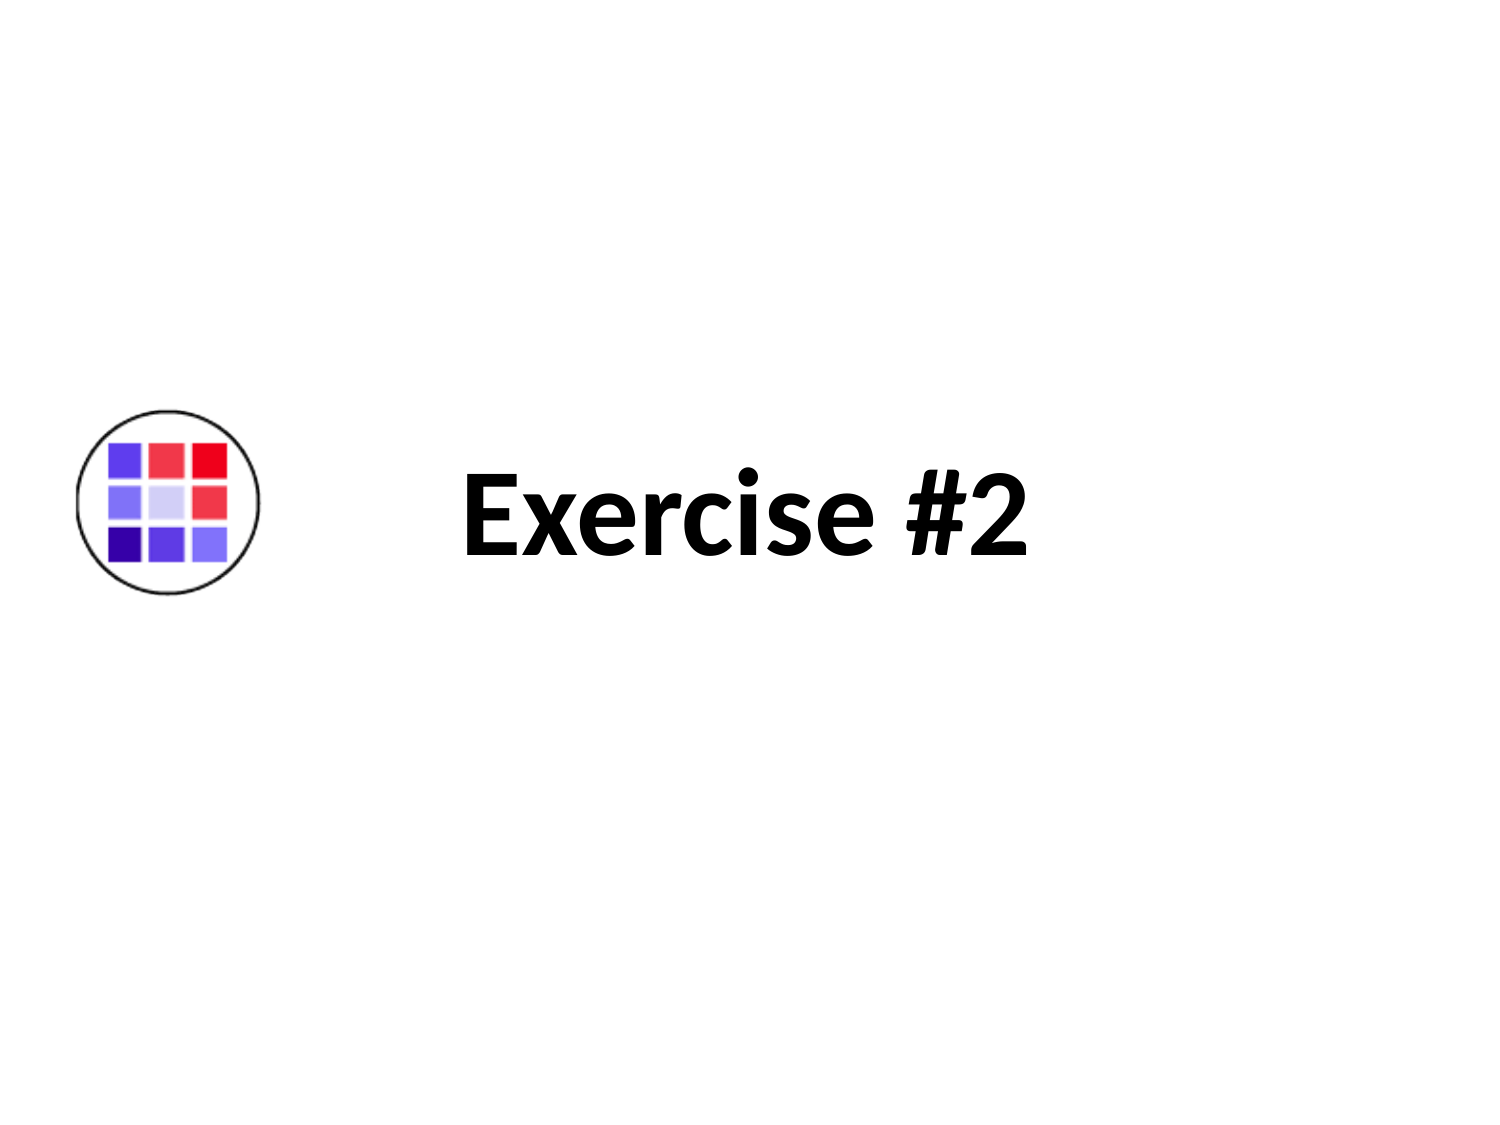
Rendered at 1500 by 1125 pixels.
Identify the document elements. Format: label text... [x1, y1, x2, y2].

text_box Exercise #2 [0, 384, 1493, 626]
picture [58, 388, 283, 622]
